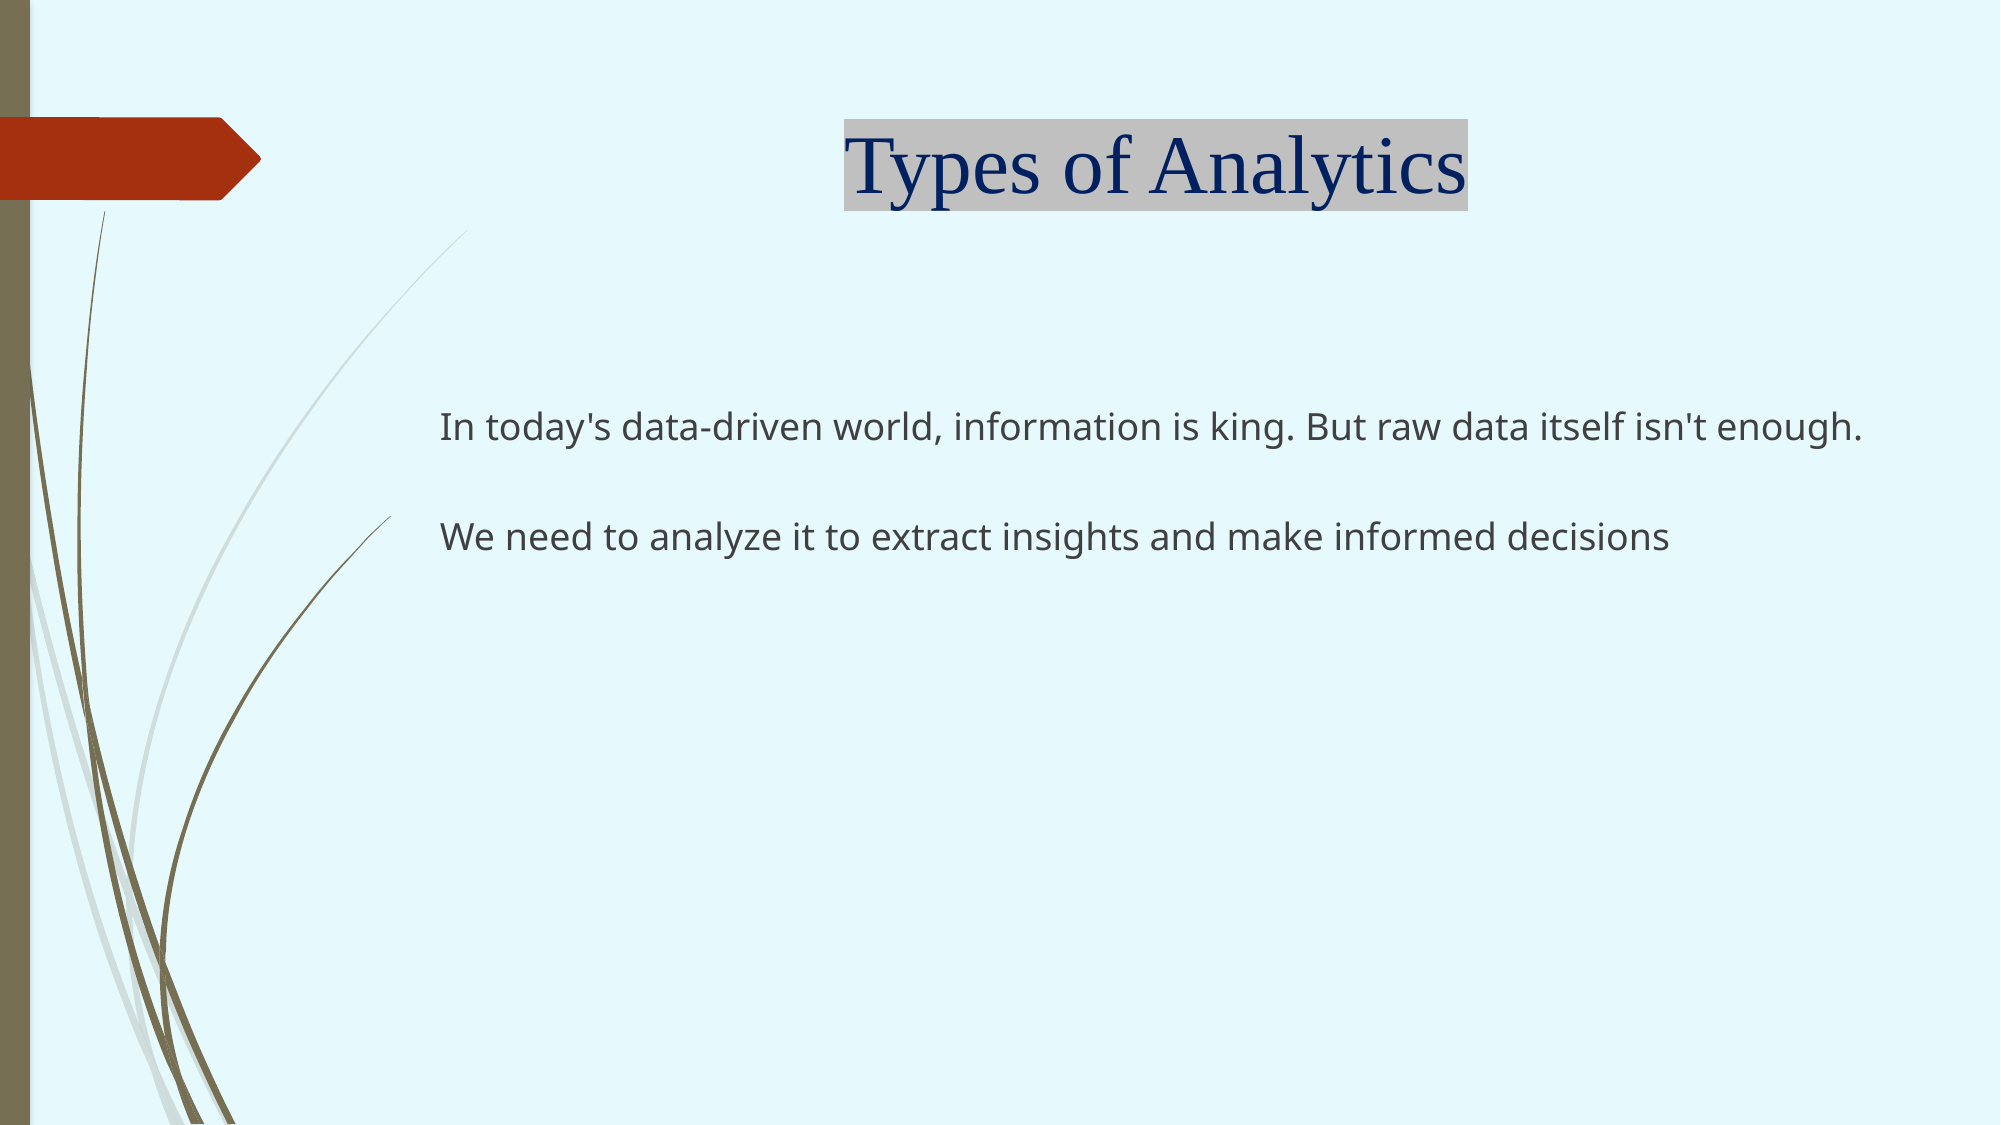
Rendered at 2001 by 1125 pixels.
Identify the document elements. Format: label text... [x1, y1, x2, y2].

list In today's data-driven world, information is king. But raw data itself isn't enough. We need to analyze it to extract insights and make informed decisions [424, 350, 1888, 970]
title Types of Analytics [425, 102, 1888, 313]
